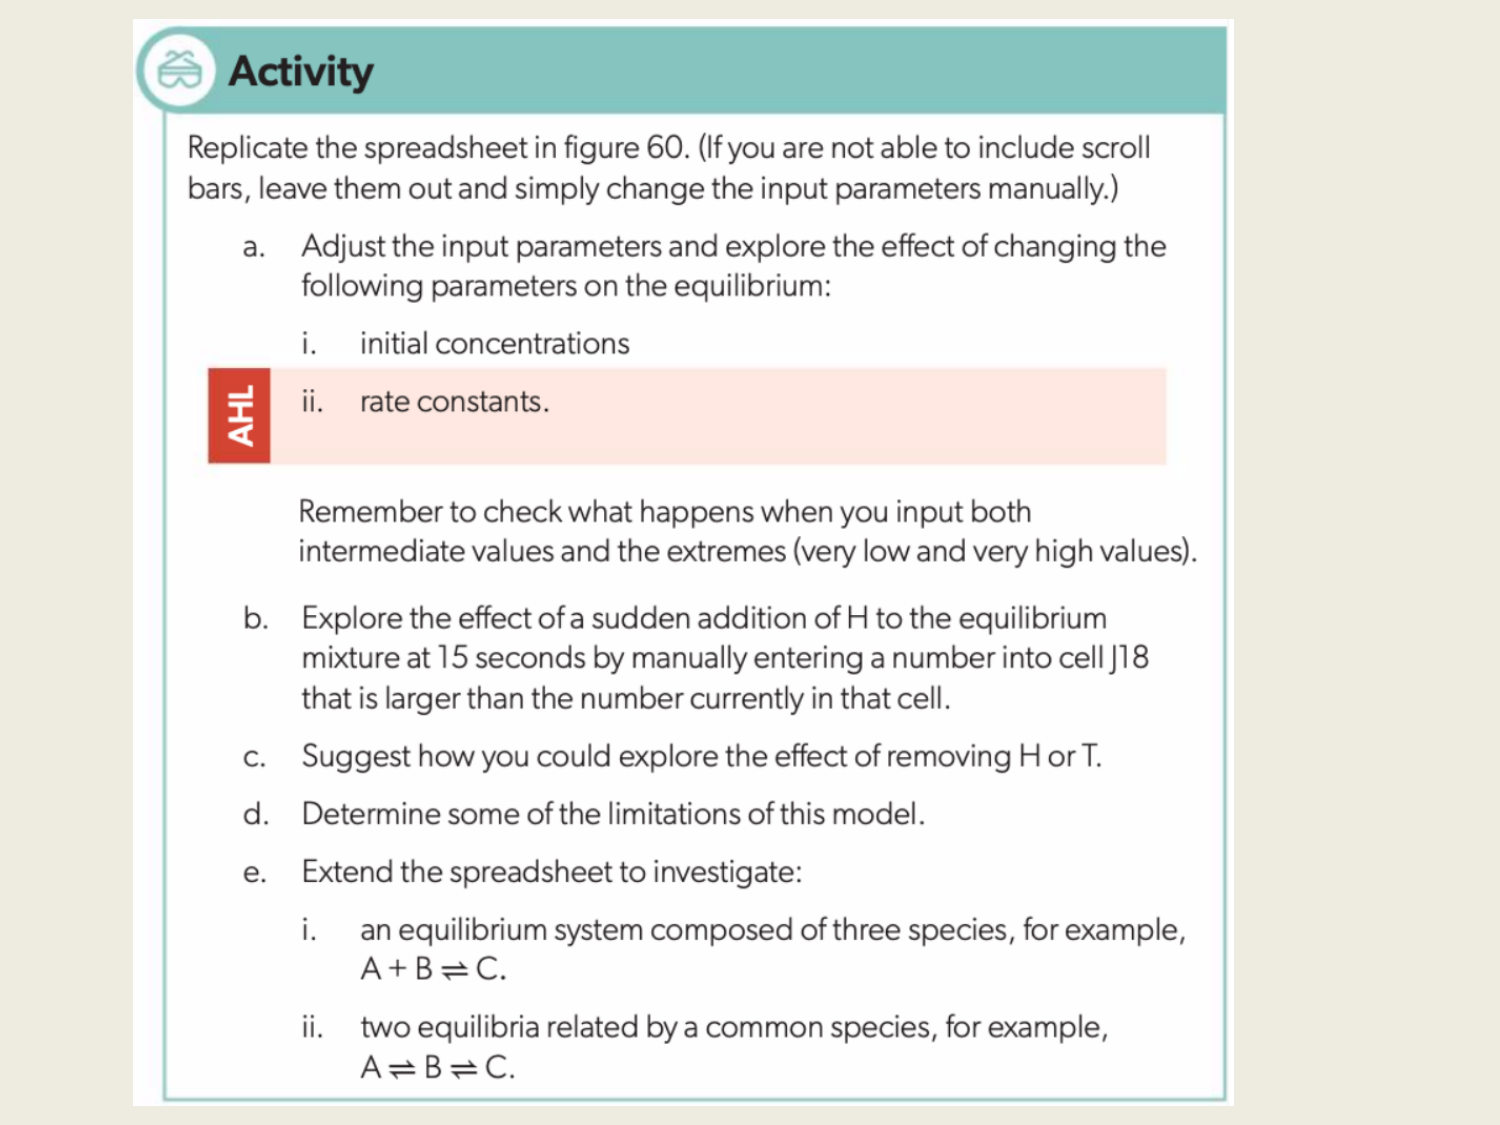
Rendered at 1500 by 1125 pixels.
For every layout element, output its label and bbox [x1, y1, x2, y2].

list [133, 19, 1234, 1106]
